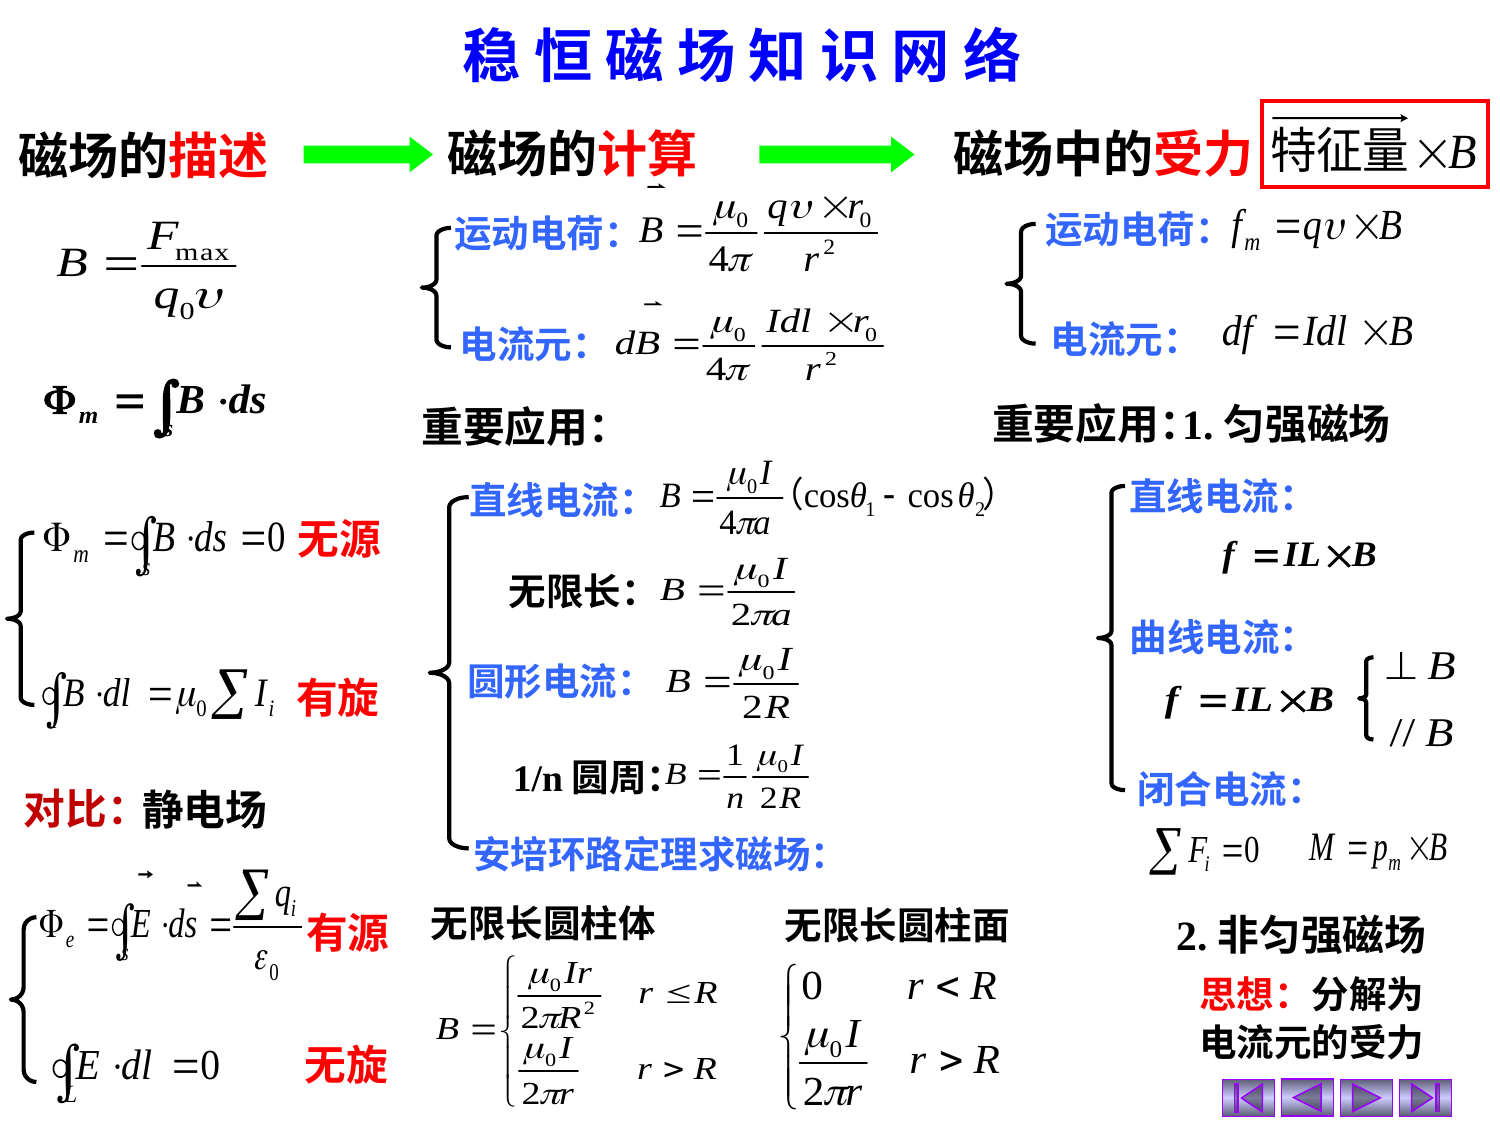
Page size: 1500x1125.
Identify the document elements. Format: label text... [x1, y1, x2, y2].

text_box 有旋 [281, 664, 417, 748]
text_box 2.非匀强磁场 [1161, 901, 1486, 969]
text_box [1150, 669, 1342, 727]
text_box 磁场的描述 [3, 117, 439, 205]
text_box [37, 361, 278, 445]
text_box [770, 954, 1009, 1120]
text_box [34, 861, 309, 989]
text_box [44, 1029, 227, 1112]
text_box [1145, 817, 1265, 885]
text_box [37, 501, 293, 585]
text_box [1209, 524, 1384, 582]
text_box 安培环路定理求磁场： [458, 823, 938, 891]
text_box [47, 210, 245, 329]
text_box 圆形电流： [452, 650, 658, 718]
text_box 电流元： [1035, 308, 1275, 376]
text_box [1377, 631, 1463, 687]
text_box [428, 948, 725, 1115]
text_box 无限长圆柱体 [446, 892, 768, 961]
text_box 直线电流： [1114, 465, 1368, 533]
text_box 直线电流： [454, 469, 643, 537]
text_box [6, 532, 35, 705]
text_box 闭合电流： [1122, 758, 1376, 826]
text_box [652, 549, 804, 633]
text_box 思想：分解为 电流元的受力 [1184, 968, 1468, 1077]
text_box 重要应用： [977, 390, 1167, 458]
text_box [303, 136, 433, 173]
text_box 运动电荷： [1030, 198, 1254, 266]
text_box 磁场的计算 [433, 115, 773, 202]
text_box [658, 735, 816, 816]
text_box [1264, 102, 1486, 185]
text_box 1.匀强磁场 [1167, 390, 1485, 458]
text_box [643, 450, 1005, 552]
text_box 无限长圆柱面 [769, 894, 1122, 963]
text_box 有源 [291, 882, 446, 1014]
text_box [10, 917, 37, 1083]
text_box 磁场中的受力 [938, 115, 1260, 202]
text_box [421, 231, 452, 347]
text_box 曲线电流： [1114, 606, 1369, 674]
text_box 对比： [9, 775, 165, 841]
title 稳 恒 磁 场 知 识 网 络 [287, 5, 1197, 104]
text_box [1097, 488, 1126, 790]
text_box [429, 500, 469, 847]
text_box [1304, 813, 1455, 881]
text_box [608, 294, 892, 389]
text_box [1218, 189, 1409, 262]
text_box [35, 658, 285, 737]
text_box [631, 182, 885, 280]
text_box 重要应用： [406, 393, 740, 461]
text_box 运动电荷： [439, 202, 631, 270]
text_box 无限长： [493, 560, 652, 629]
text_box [1215, 294, 1422, 363]
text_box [658, 638, 806, 726]
text_box 1/n圆周： [498, 746, 658, 807]
text_box 无源 [282, 505, 419, 589]
text_box 静电场 [165, 776, 283, 841]
text_box [1359, 657, 1374, 740]
text_box 无旋 [289, 1014, 444, 1125]
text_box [1381, 698, 1463, 757]
text_box [1006, 224, 1036, 344]
text_box [759, 136, 915, 173]
text_box 电流元： [444, 313, 608, 381]
